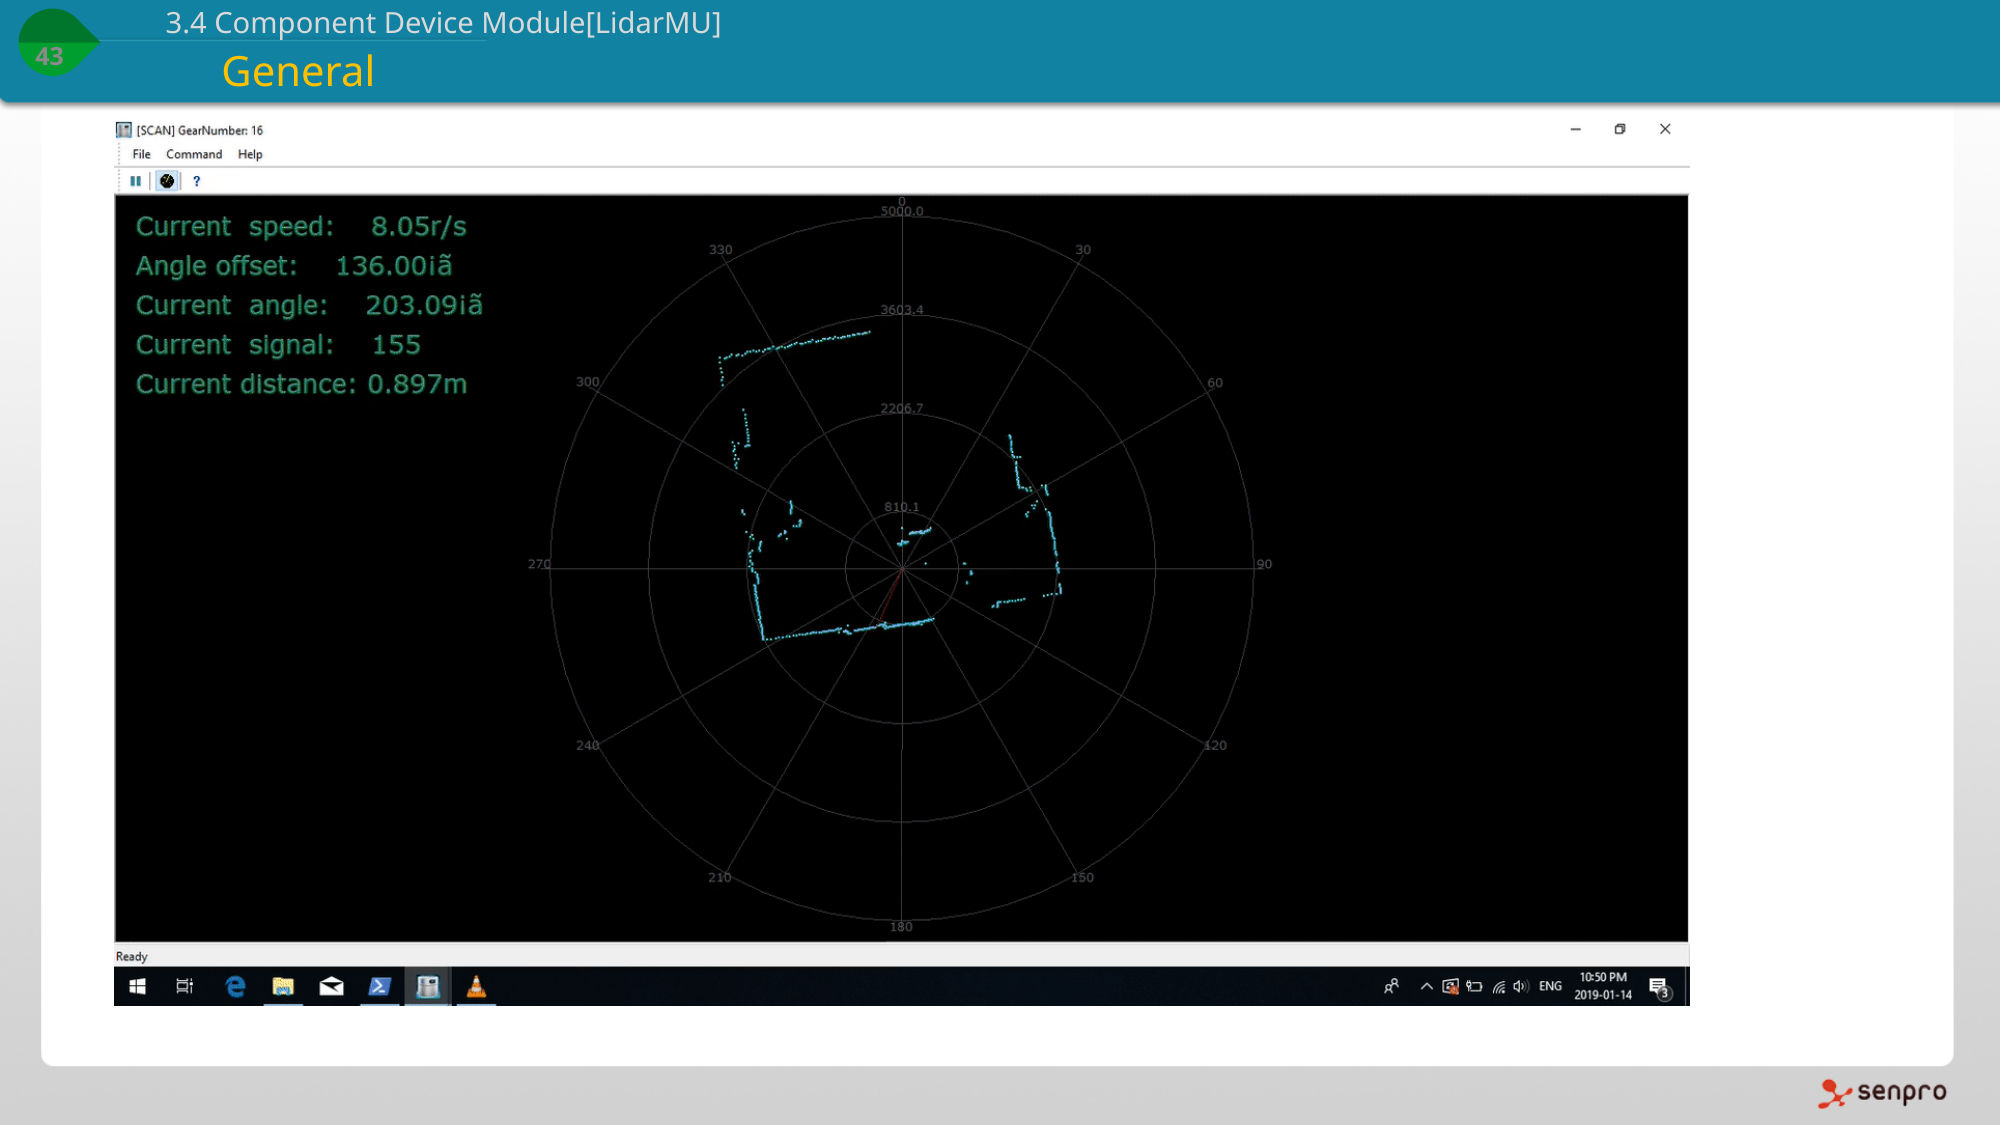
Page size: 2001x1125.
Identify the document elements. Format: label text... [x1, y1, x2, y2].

picture [0, 0, 2000, 1125]
list General [195, 31, 1942, 103]
title 3.4 Component Device Module[LidarMU] [150, 0, 1075, 48]
